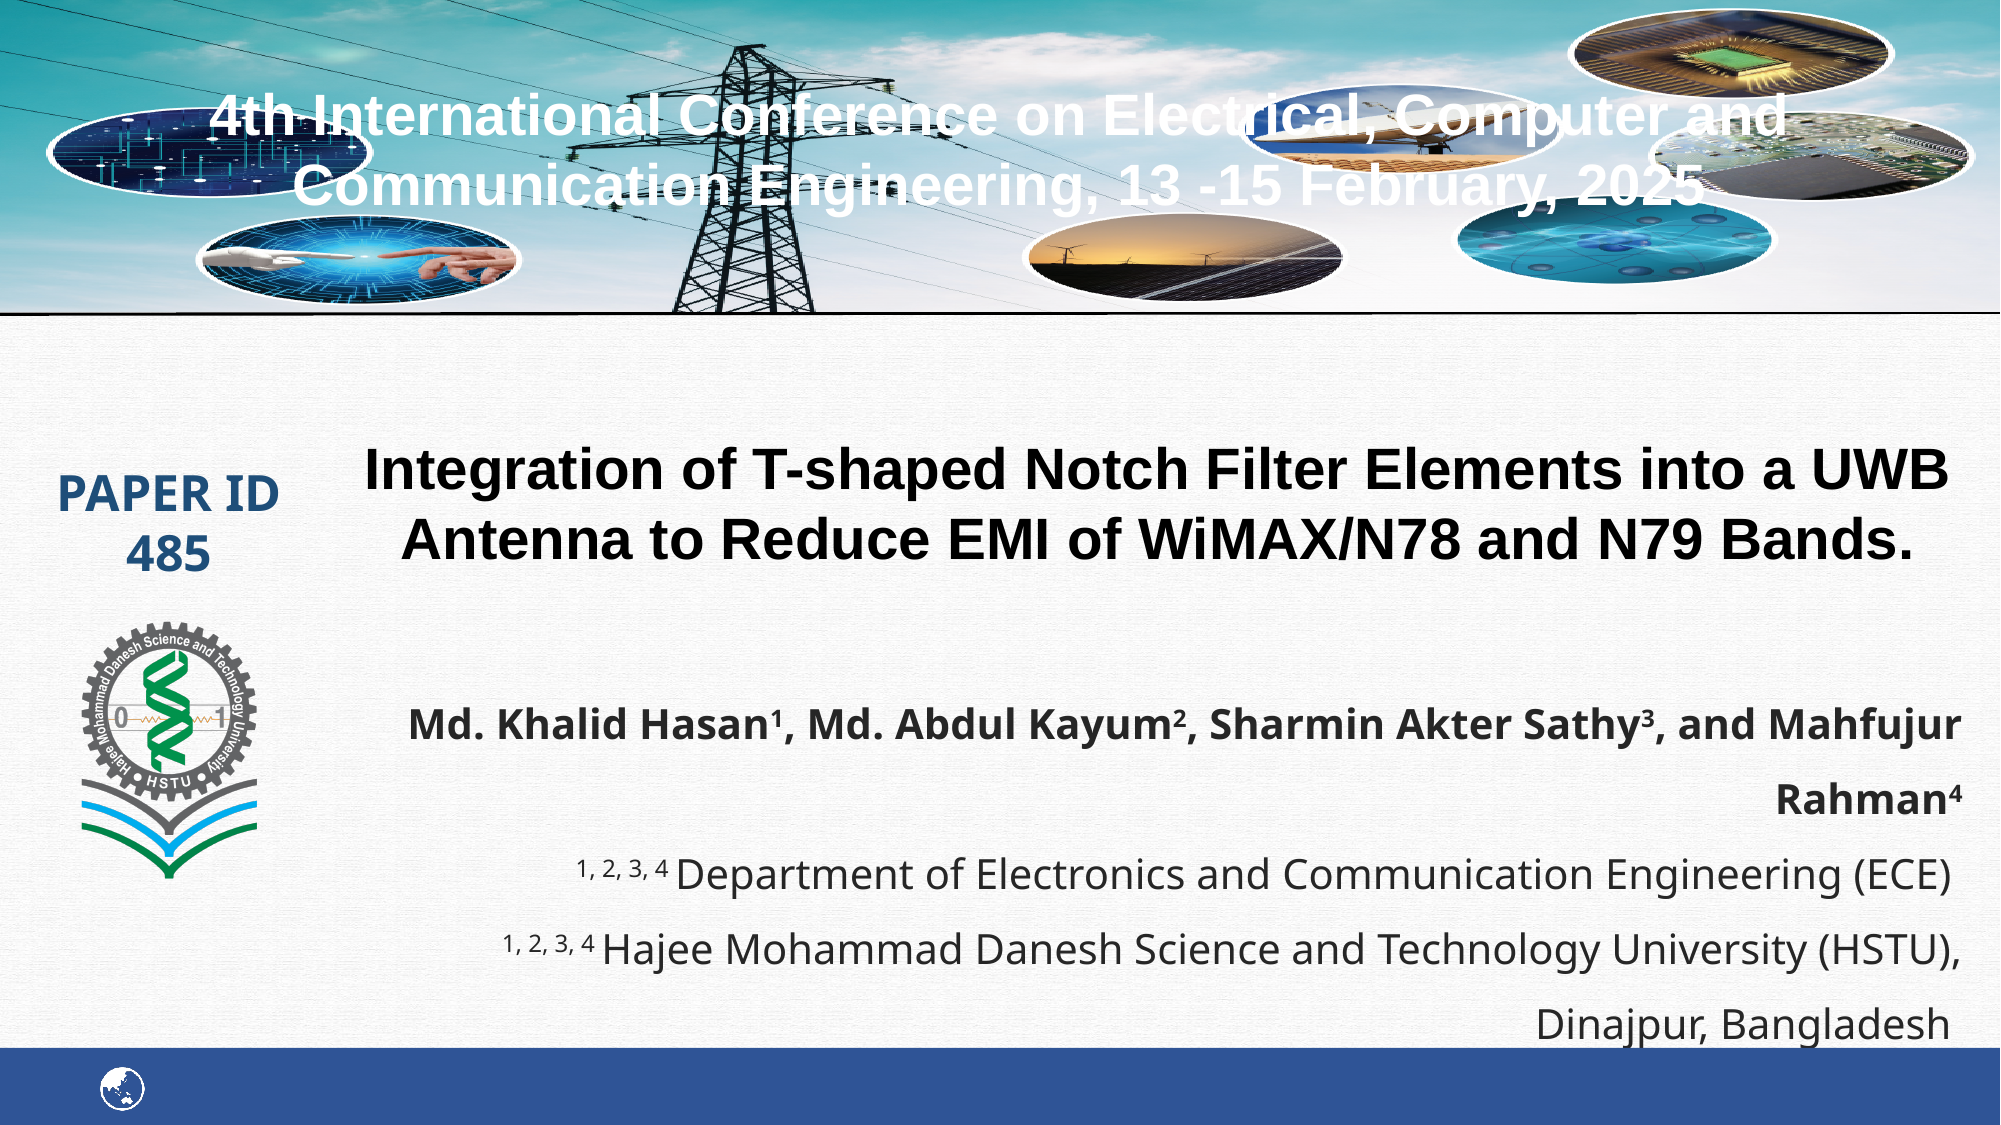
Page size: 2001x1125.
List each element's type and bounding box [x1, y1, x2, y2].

text_box [94, 1060, 764, 1116]
picture [0, 0, 2000, 313]
picture [0, 315, 2000, 1125]
